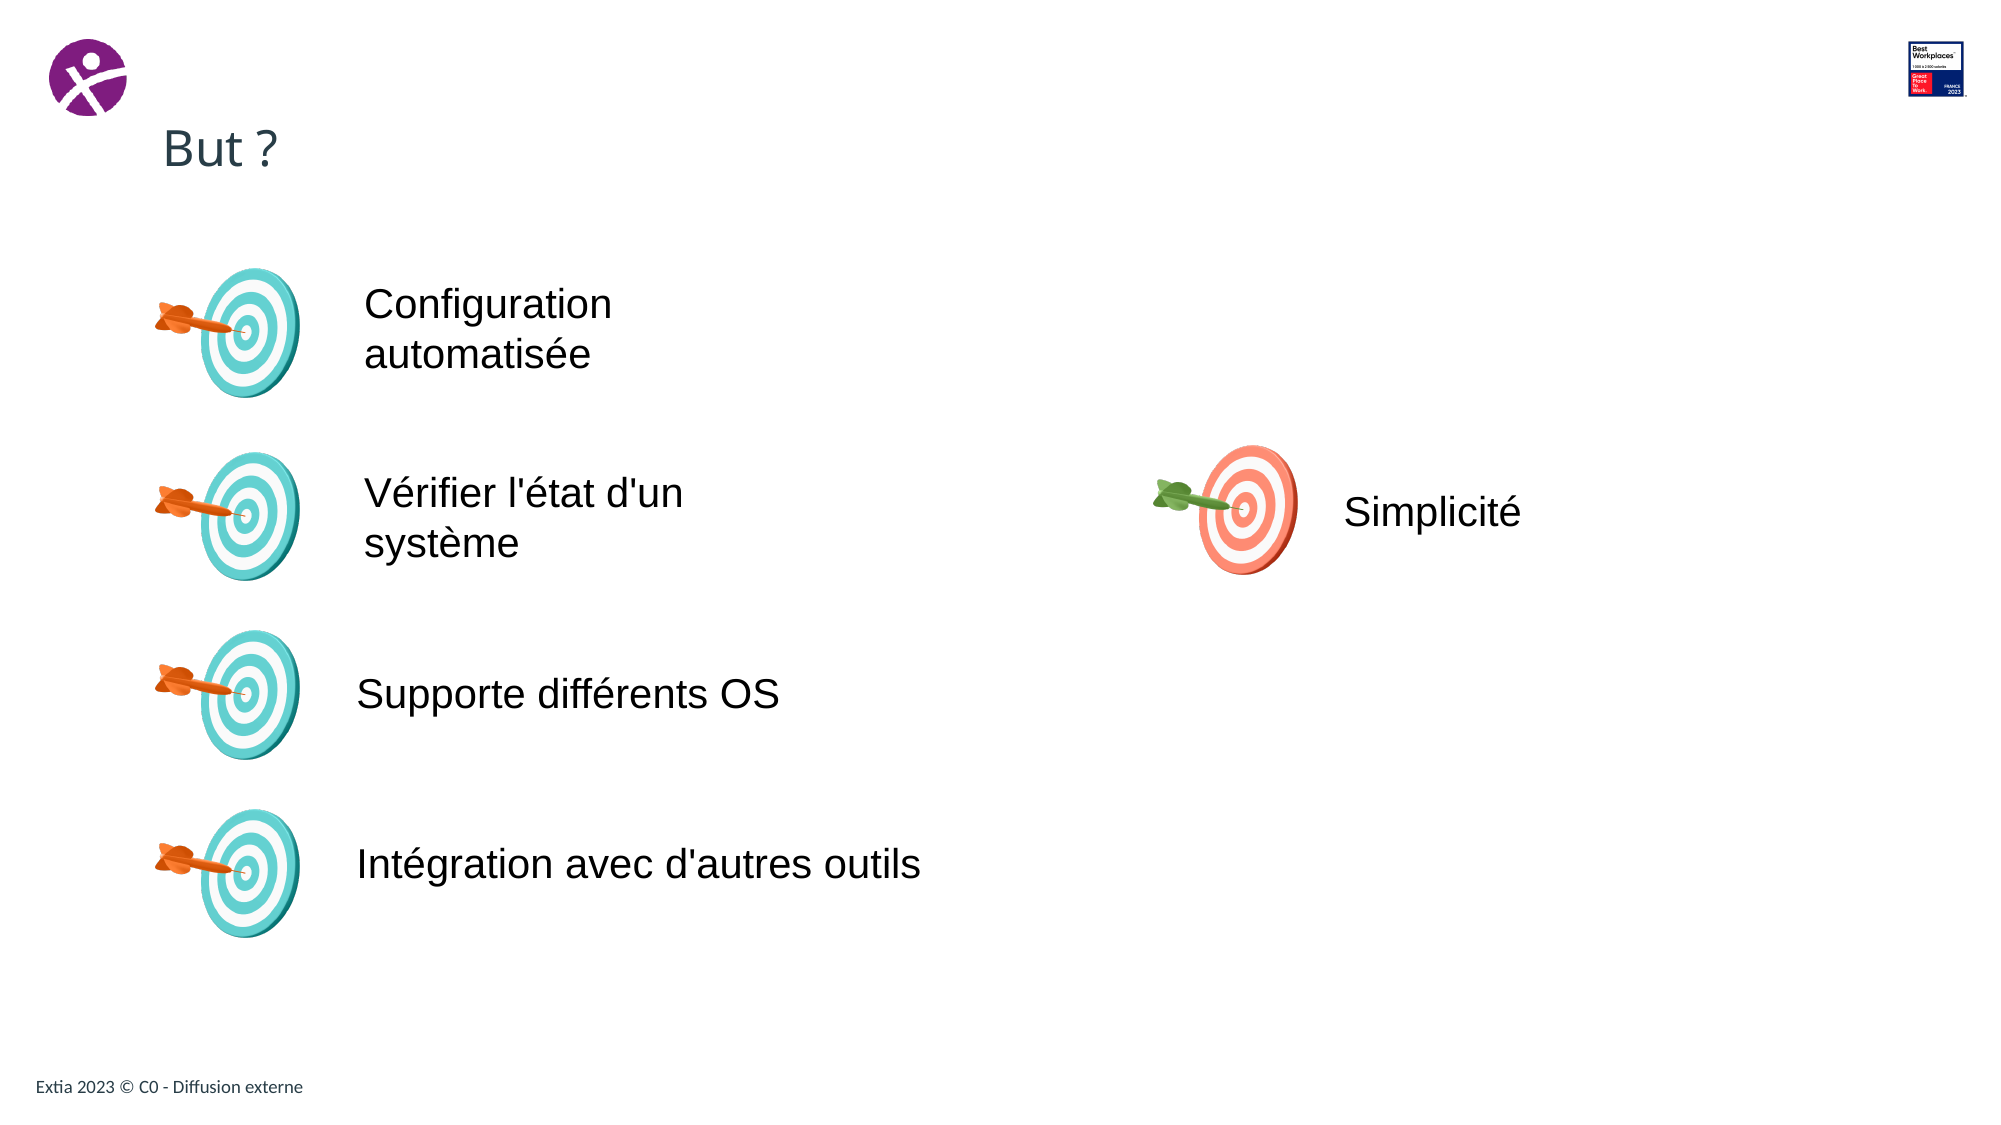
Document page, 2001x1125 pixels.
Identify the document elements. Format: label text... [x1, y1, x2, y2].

text_box Intégration avec d'autres outils [341, 829, 937, 895]
text_box Extia 2023 © C0 - Diffusion externe [20, 1066, 350, 1105]
picture [154, 268, 300, 398]
text_box Vérifier l'état d'un système [349, 458, 708, 574]
picture [154, 452, 300, 582]
title But ? [155, 115, 1141, 183]
picture [1904, 37, 1968, 101]
text_box Supporte différents OS [341, 659, 796, 725]
text_box Simplicité [1328, 477, 1537, 543]
text_box Configuration automatisée [349, 268, 788, 384]
picture [1153, 445, 1298, 575]
picture [154, 809, 300, 939]
picture [154, 630, 300, 760]
picture [49, 39, 127, 116]
